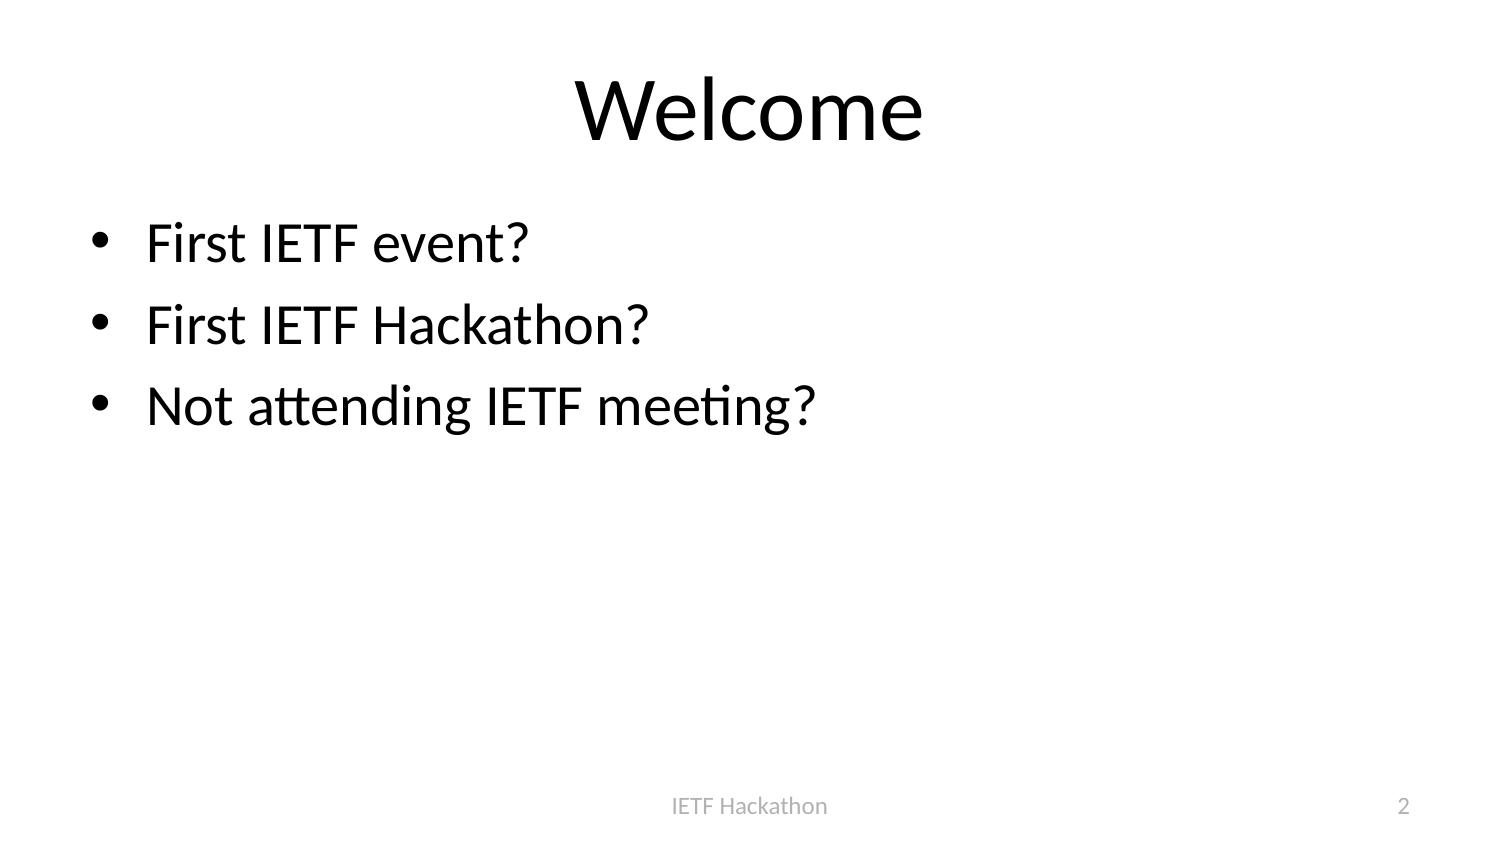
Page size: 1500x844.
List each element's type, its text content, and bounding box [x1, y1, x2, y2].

list First IETF event? First IETF Hackathon? Not attending IETF meeting? [75, 196, 1425, 754]
footer IETF Hackathon [512, 782, 988, 827]
title Welcome [75, 33, 1425, 175]
slide_number 2 [1074, 782, 1425, 827]
